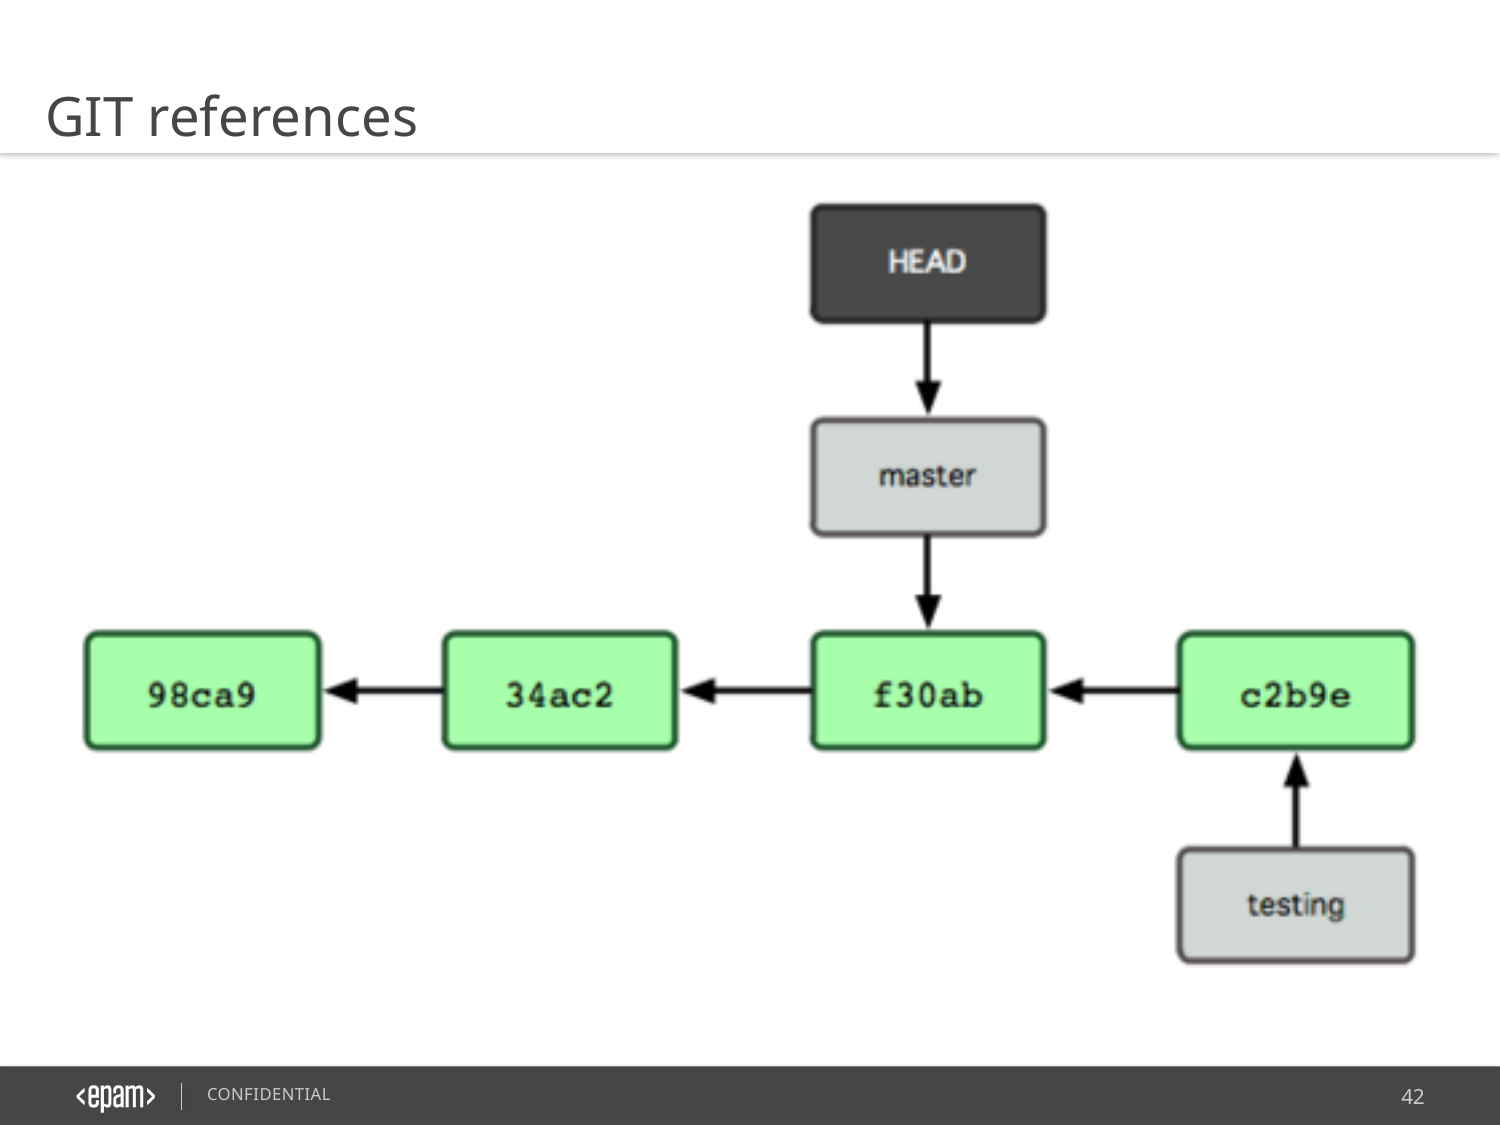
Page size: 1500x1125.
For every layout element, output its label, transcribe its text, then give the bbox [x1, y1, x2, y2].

list GIT references [0, 0, 1500, 153]
picture [80, 199, 1419, 968]
picture [76, 1085, 155, 1113]
